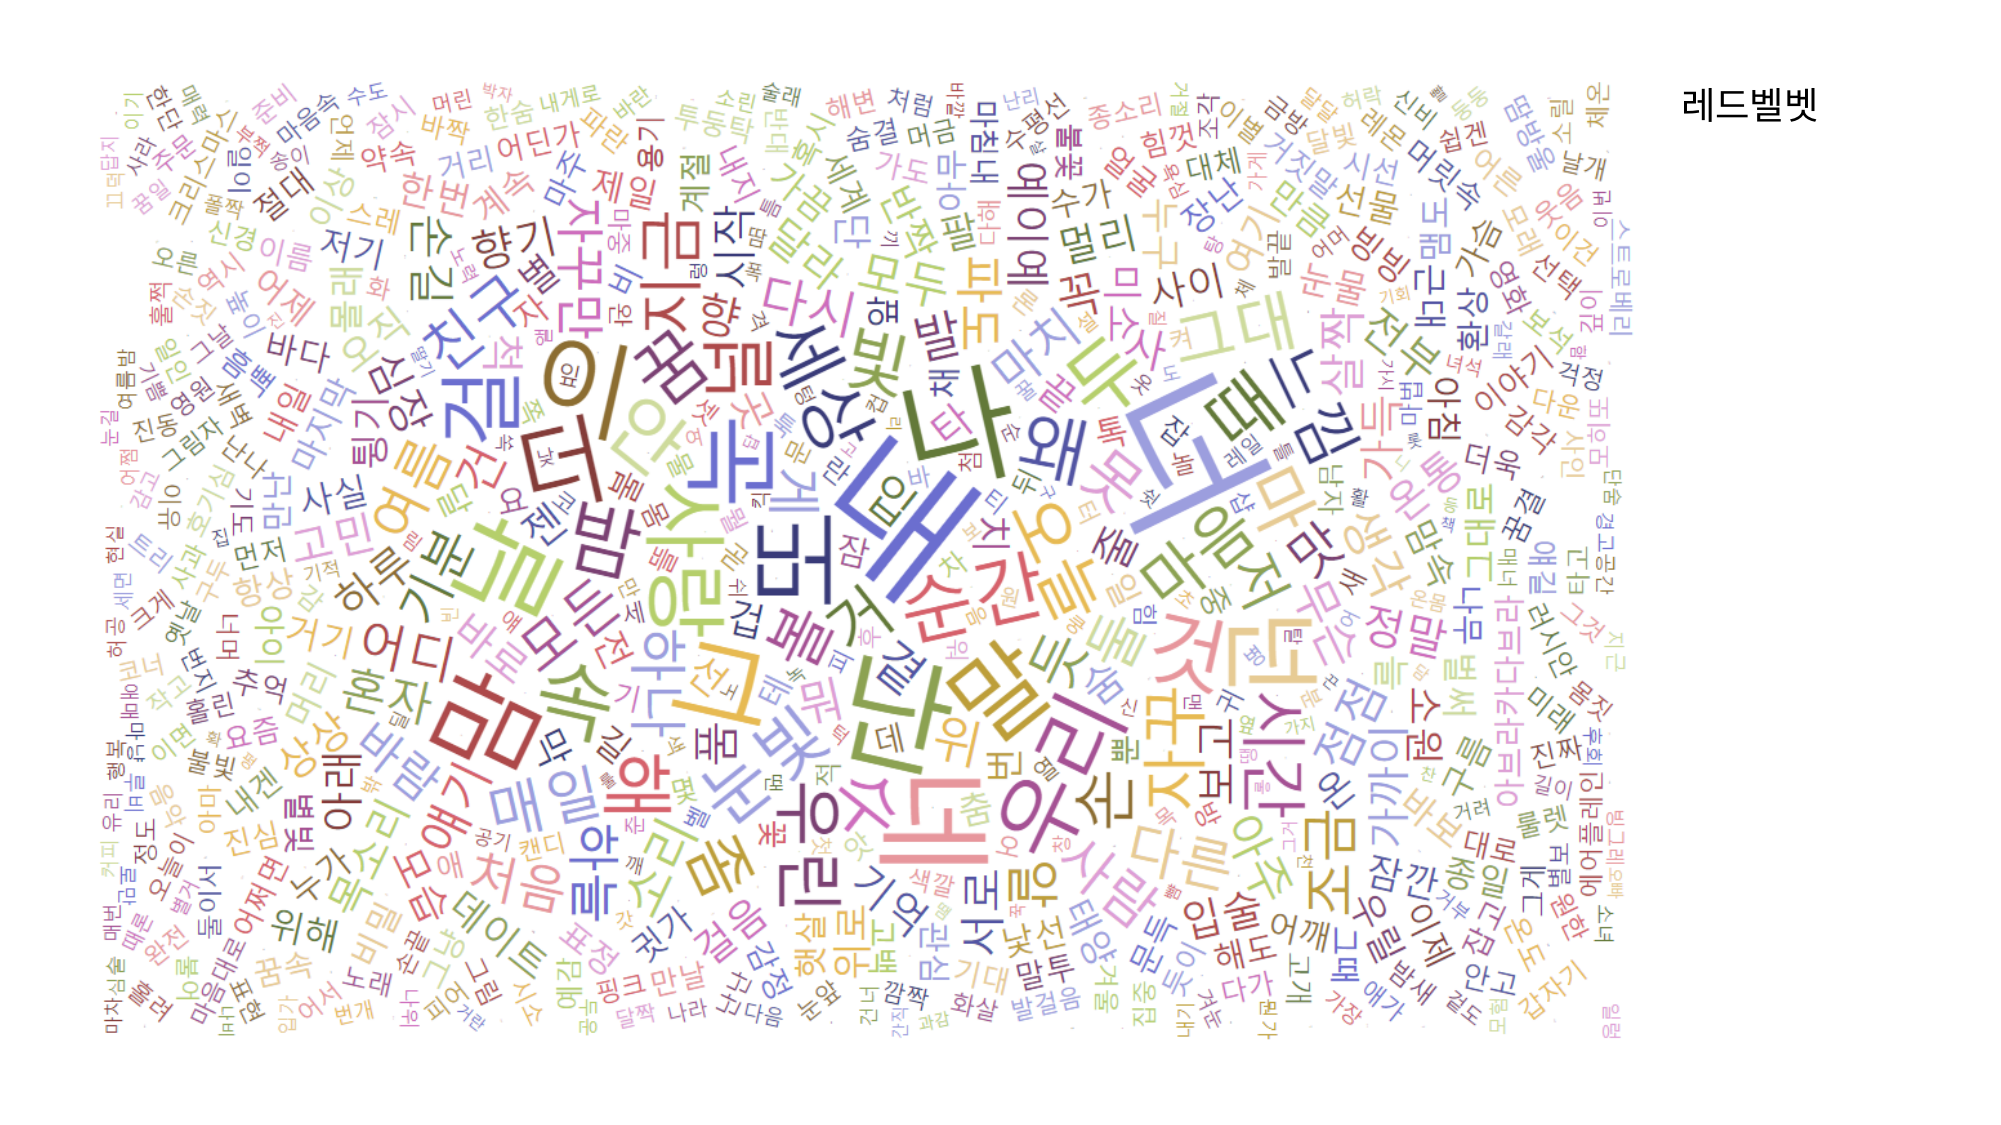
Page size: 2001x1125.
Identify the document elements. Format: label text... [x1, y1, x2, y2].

text_box 레드벨벳 [1666, 74, 1899, 135]
picture [88, 74, 1639, 1050]
